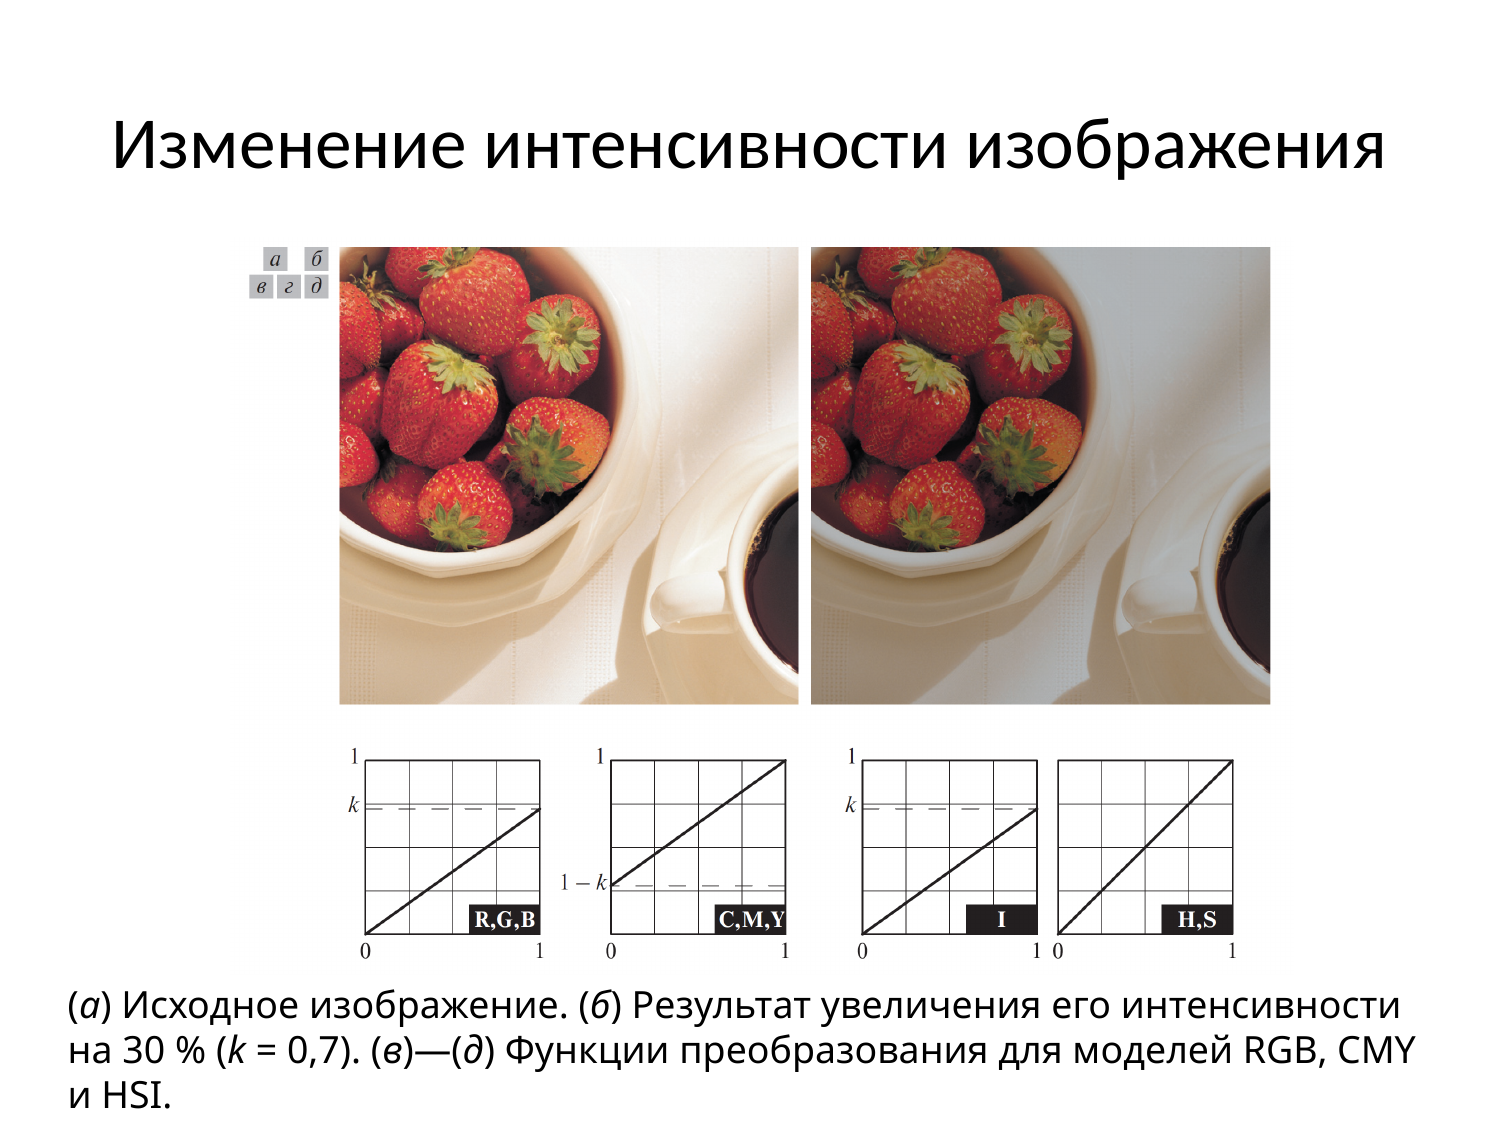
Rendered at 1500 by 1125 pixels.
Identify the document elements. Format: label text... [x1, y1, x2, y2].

text_box (а) Исходное изображение. (б) Результат увеличения его интенсивности на 30 % (k = 0,7). (в)—(д) Функции преобразования для моделей RGB, CMY и HSI. [53, 973, 1451, 1124]
picture [229, 236, 1294, 975]
title Изменение интенсивности изображения [75, 45, 1425, 233]
